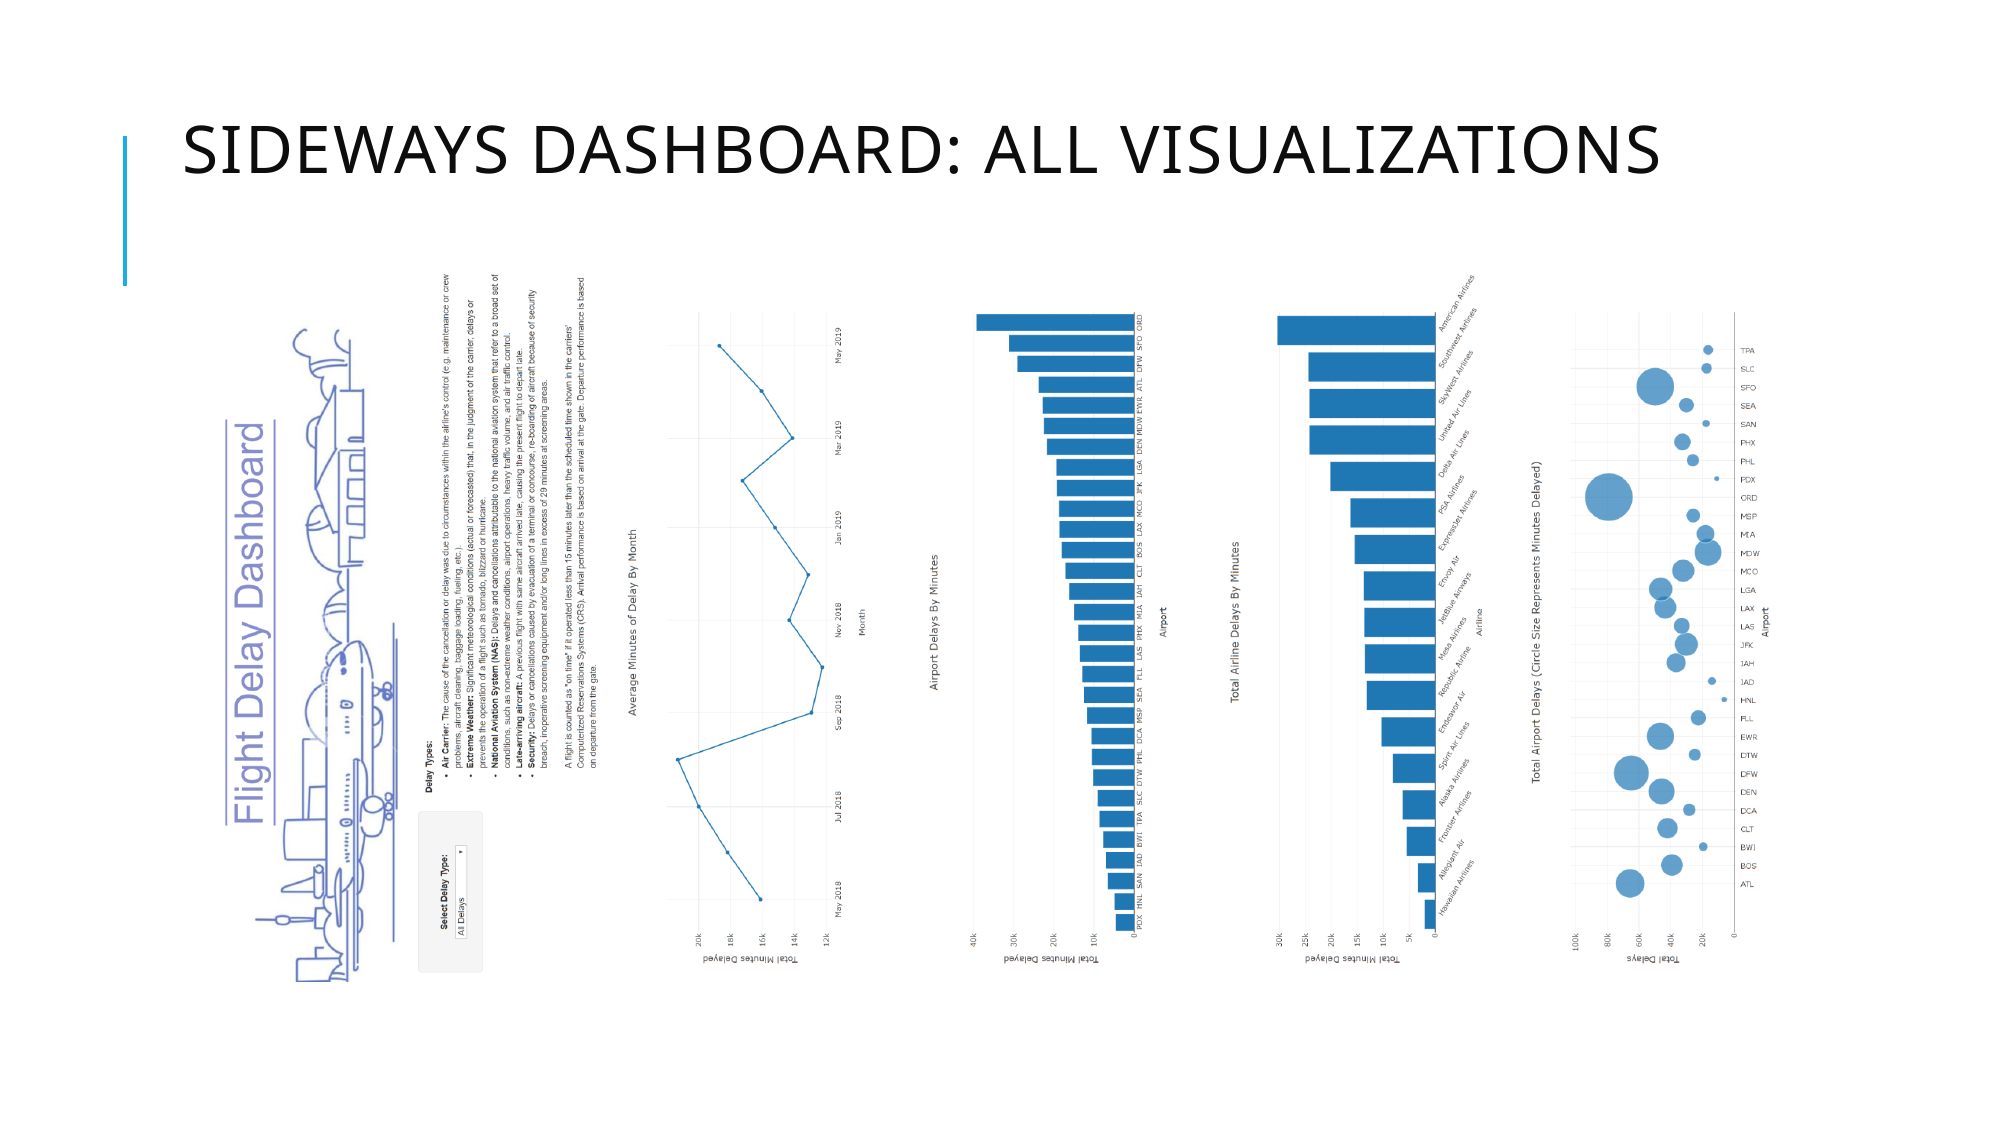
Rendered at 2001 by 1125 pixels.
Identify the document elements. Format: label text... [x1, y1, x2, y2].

picture [186, 0, 1785, 1125]
title SIDEWAYS DASHBOARD: ALL VISUALIZATIONS [168, 96, 506, 213]
title SIDEWAYS DASHBOARD: ALL VISUALIZATIONS [1462, 96, 1763, 213]
